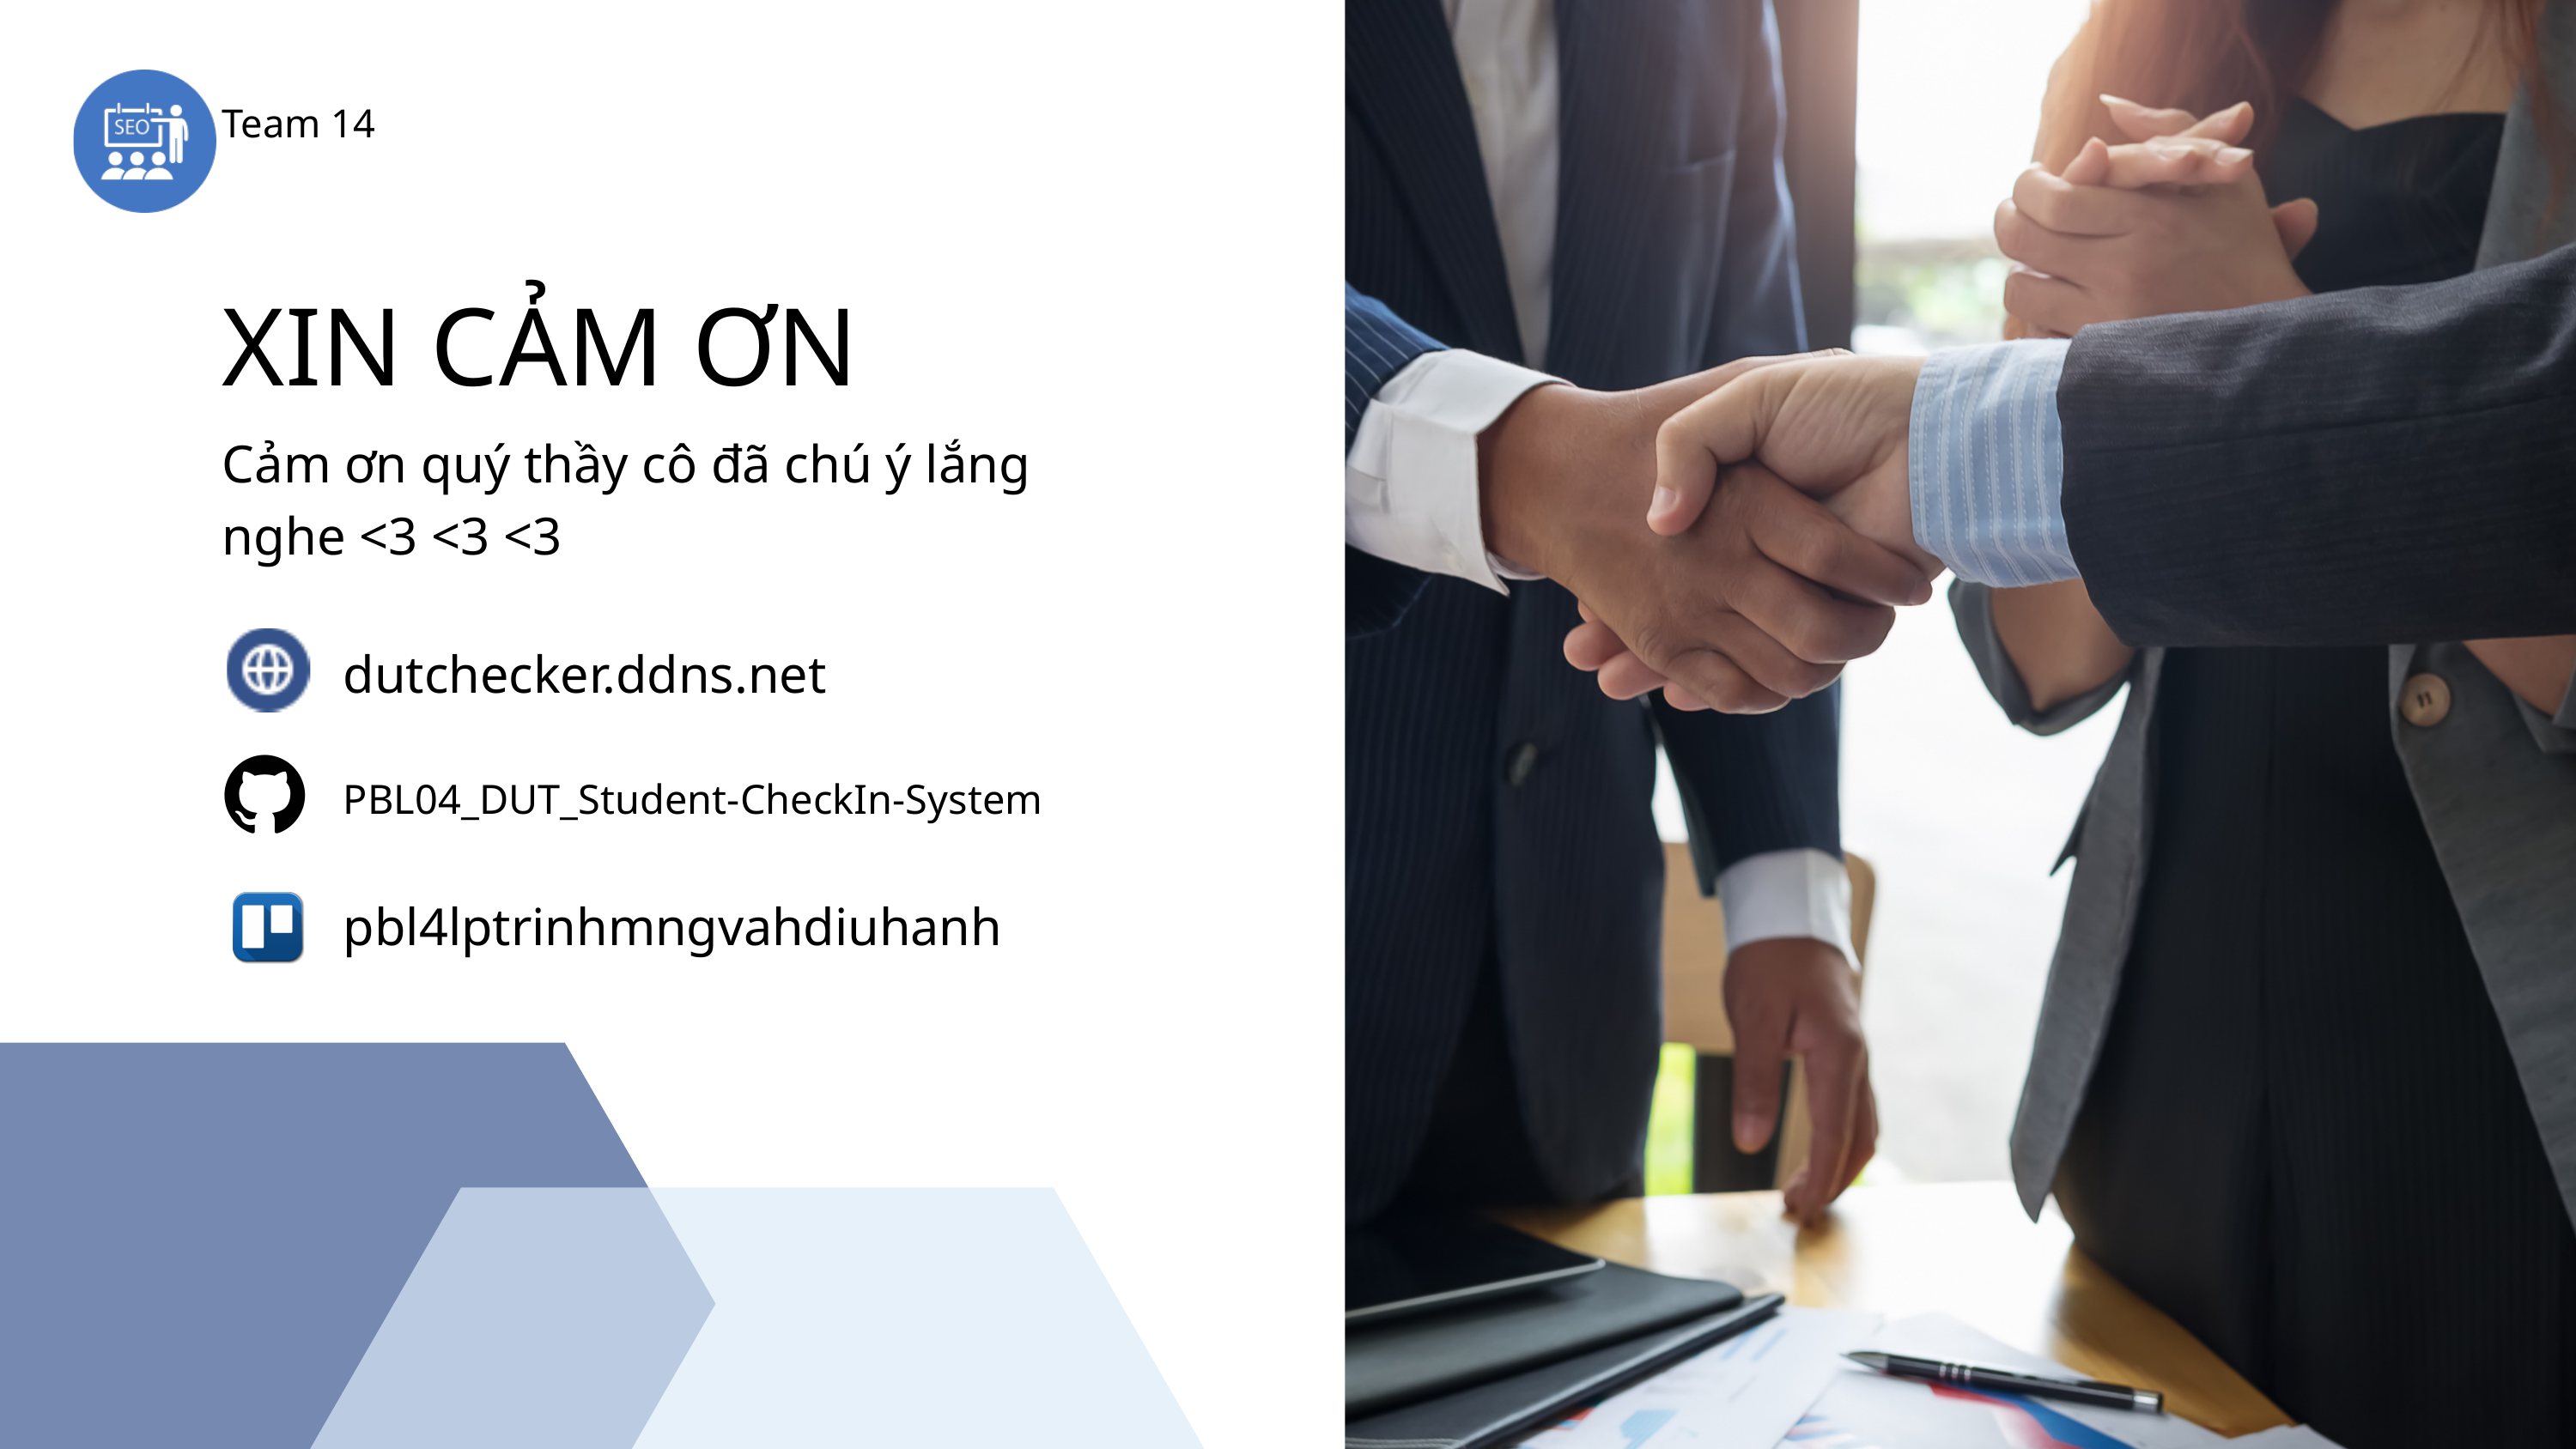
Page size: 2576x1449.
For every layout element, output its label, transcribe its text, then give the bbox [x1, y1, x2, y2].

text_box dutchecker.ddns.net [343, 632, 1121, 704]
text_box [222, 753, 308, 834]
text_box XIN CẢM ƠN [222, 257, 1159, 408]
text_box [233, 892, 305, 964]
text_box PBL04_DUT_Student-CheckIn-System [343, 766, 1121, 822]
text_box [0, 1042, 716, 1449]
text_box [310, 1187, 1205, 1449]
text_box pbl4lptrinhmngvahdiuhanh [343, 884, 1121, 956]
text_box [227, 628, 311, 712]
text_box Cảm ơn quý thầy cô đã chú ý lắng nghe <3 <3 <3 [222, 421, 1109, 566]
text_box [1345, 0, 2576, 1449]
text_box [73, 69, 475, 213]
